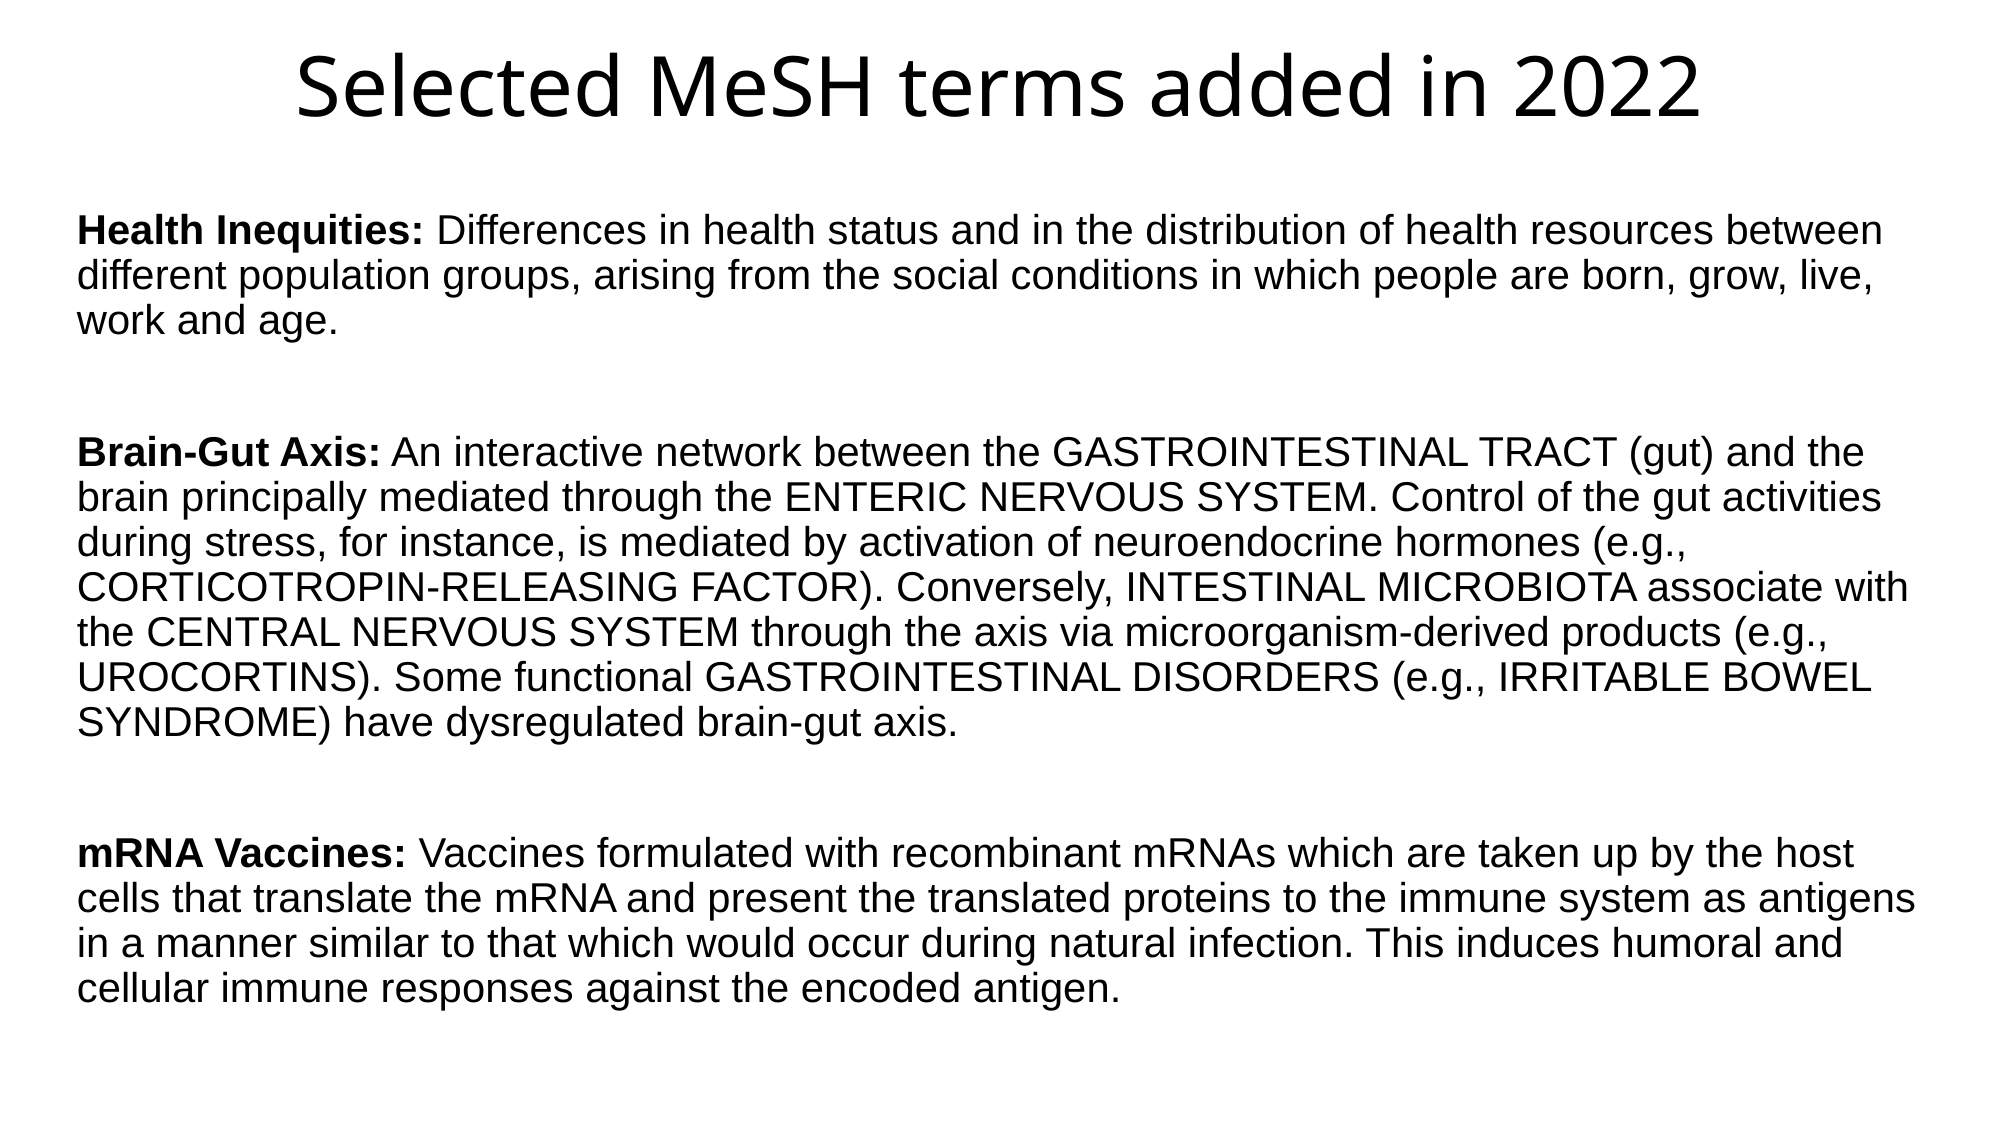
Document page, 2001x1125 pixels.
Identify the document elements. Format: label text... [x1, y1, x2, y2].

list Health Inequities: Differences in health status and in the distribution of health resources between different population groups, arising from the social conditions in which people are born, grow, live, work and age. Brain-Gut Axis: An interactive network between the GASTROINTESTINAL TRACT (gut) and the brain principally mediated through the ENTERIC NERVOUS SYSTEM. Control of the gut activities during stress, for instance, is mediated by activation of neuroendocrine hormones (e.g., CORTICOTROPIN-RELEASING FACTOR). Conversely, INTESTINAL MICROBIOTA associate with the CENTRAL NERVOUS SYSTEM through the axis via microorganism-derived products (e.g., UROCORTINS). Some functional GASTROINTESTINAL DISORDERS (e.g., IRRITABLE BOWEL SYNDROME) have dysregulated brain-gut axis. mRNA Vaccines: Vaccines formulated with recombinant mRNAs which are taken up by the host cells that translate the mRNA and present the translated proteins to the immune system as antigens in a manner similar to that which would occur during natural infection. This induces humoral and cellular immune responses against the encoded antigen. [61, 200, 1939, 1056]
title Selected MeSH terms added in 2022 [137, 14, 1863, 142]
